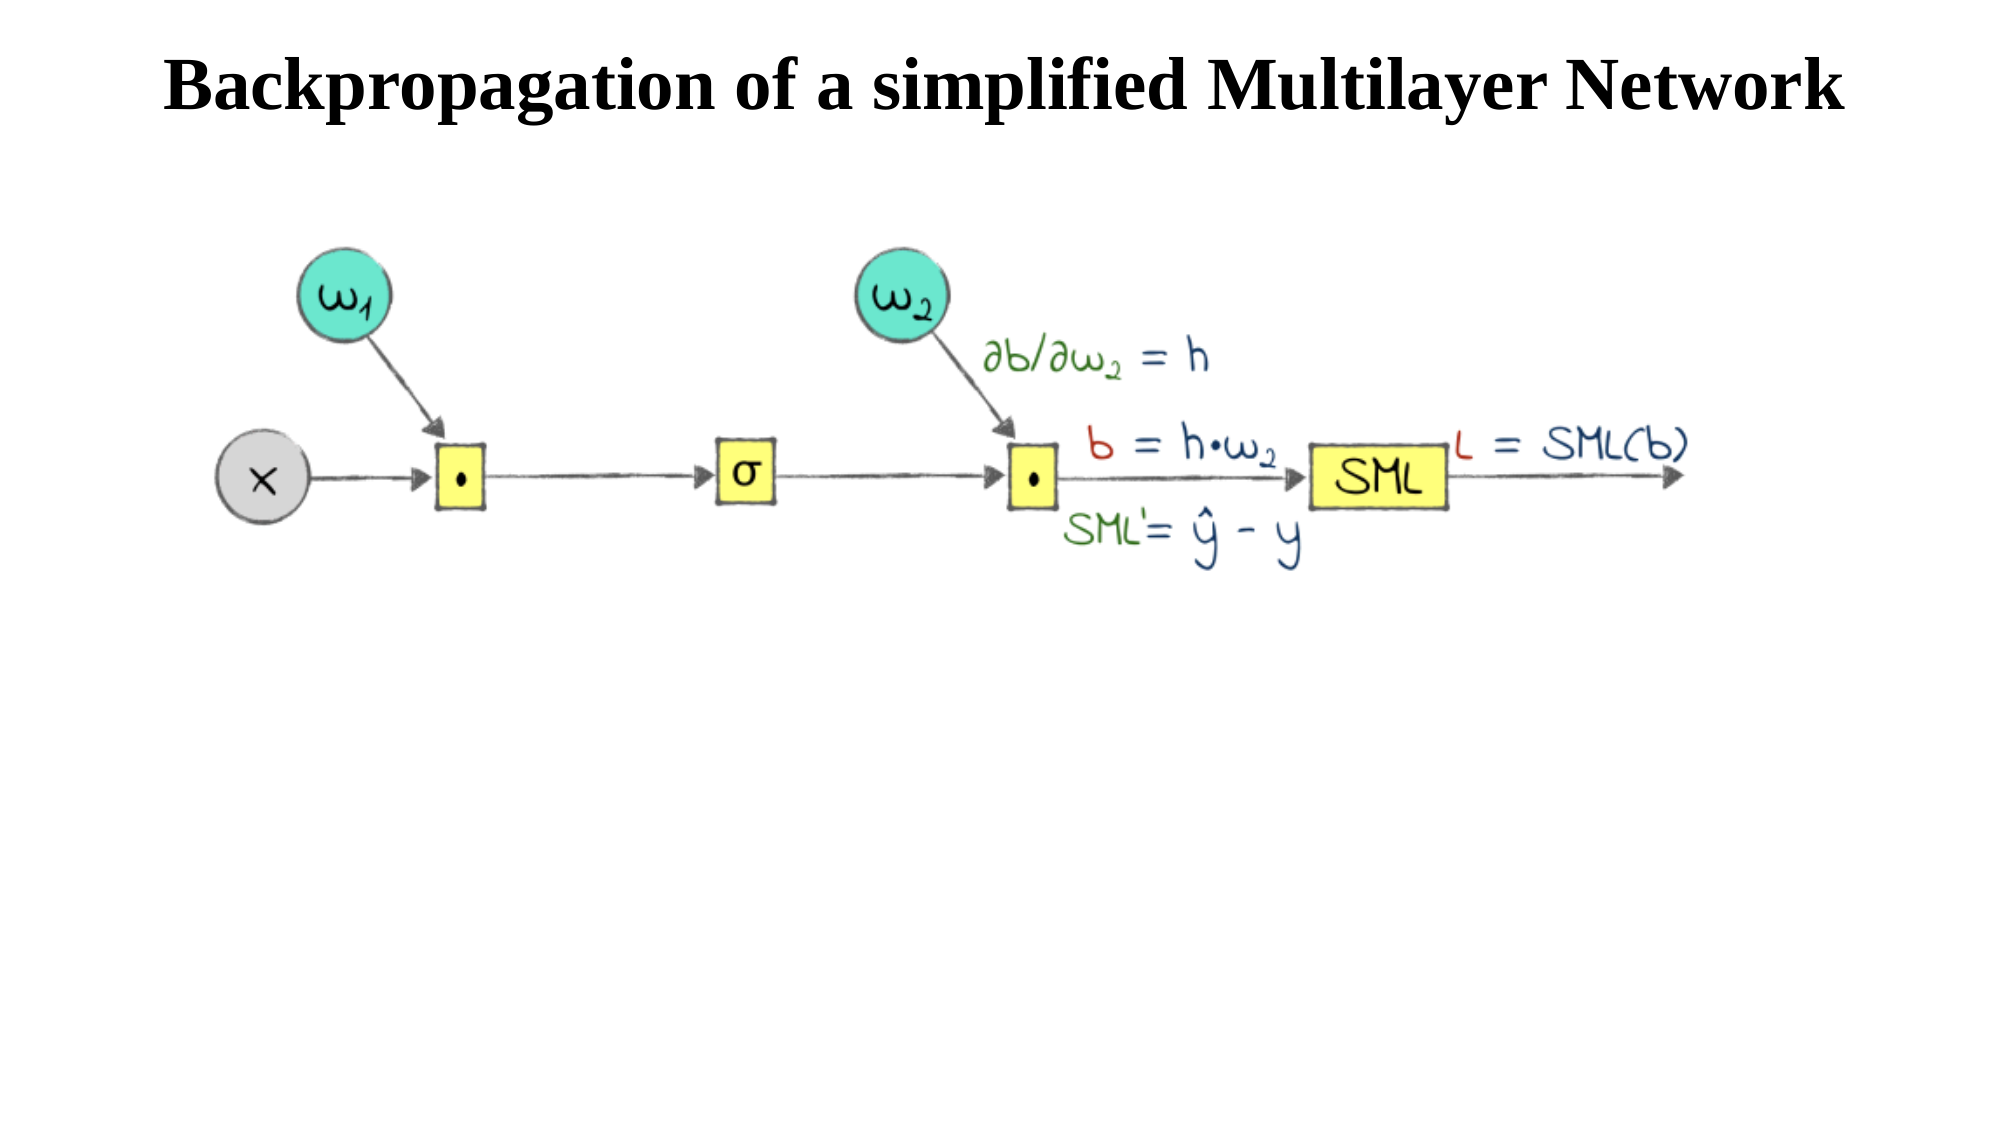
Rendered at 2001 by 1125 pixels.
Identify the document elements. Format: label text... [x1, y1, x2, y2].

picture [178, 235, 1705, 585]
title Backpropagation of a simplified Multilayer Network [129, 21, 1893, 148]
